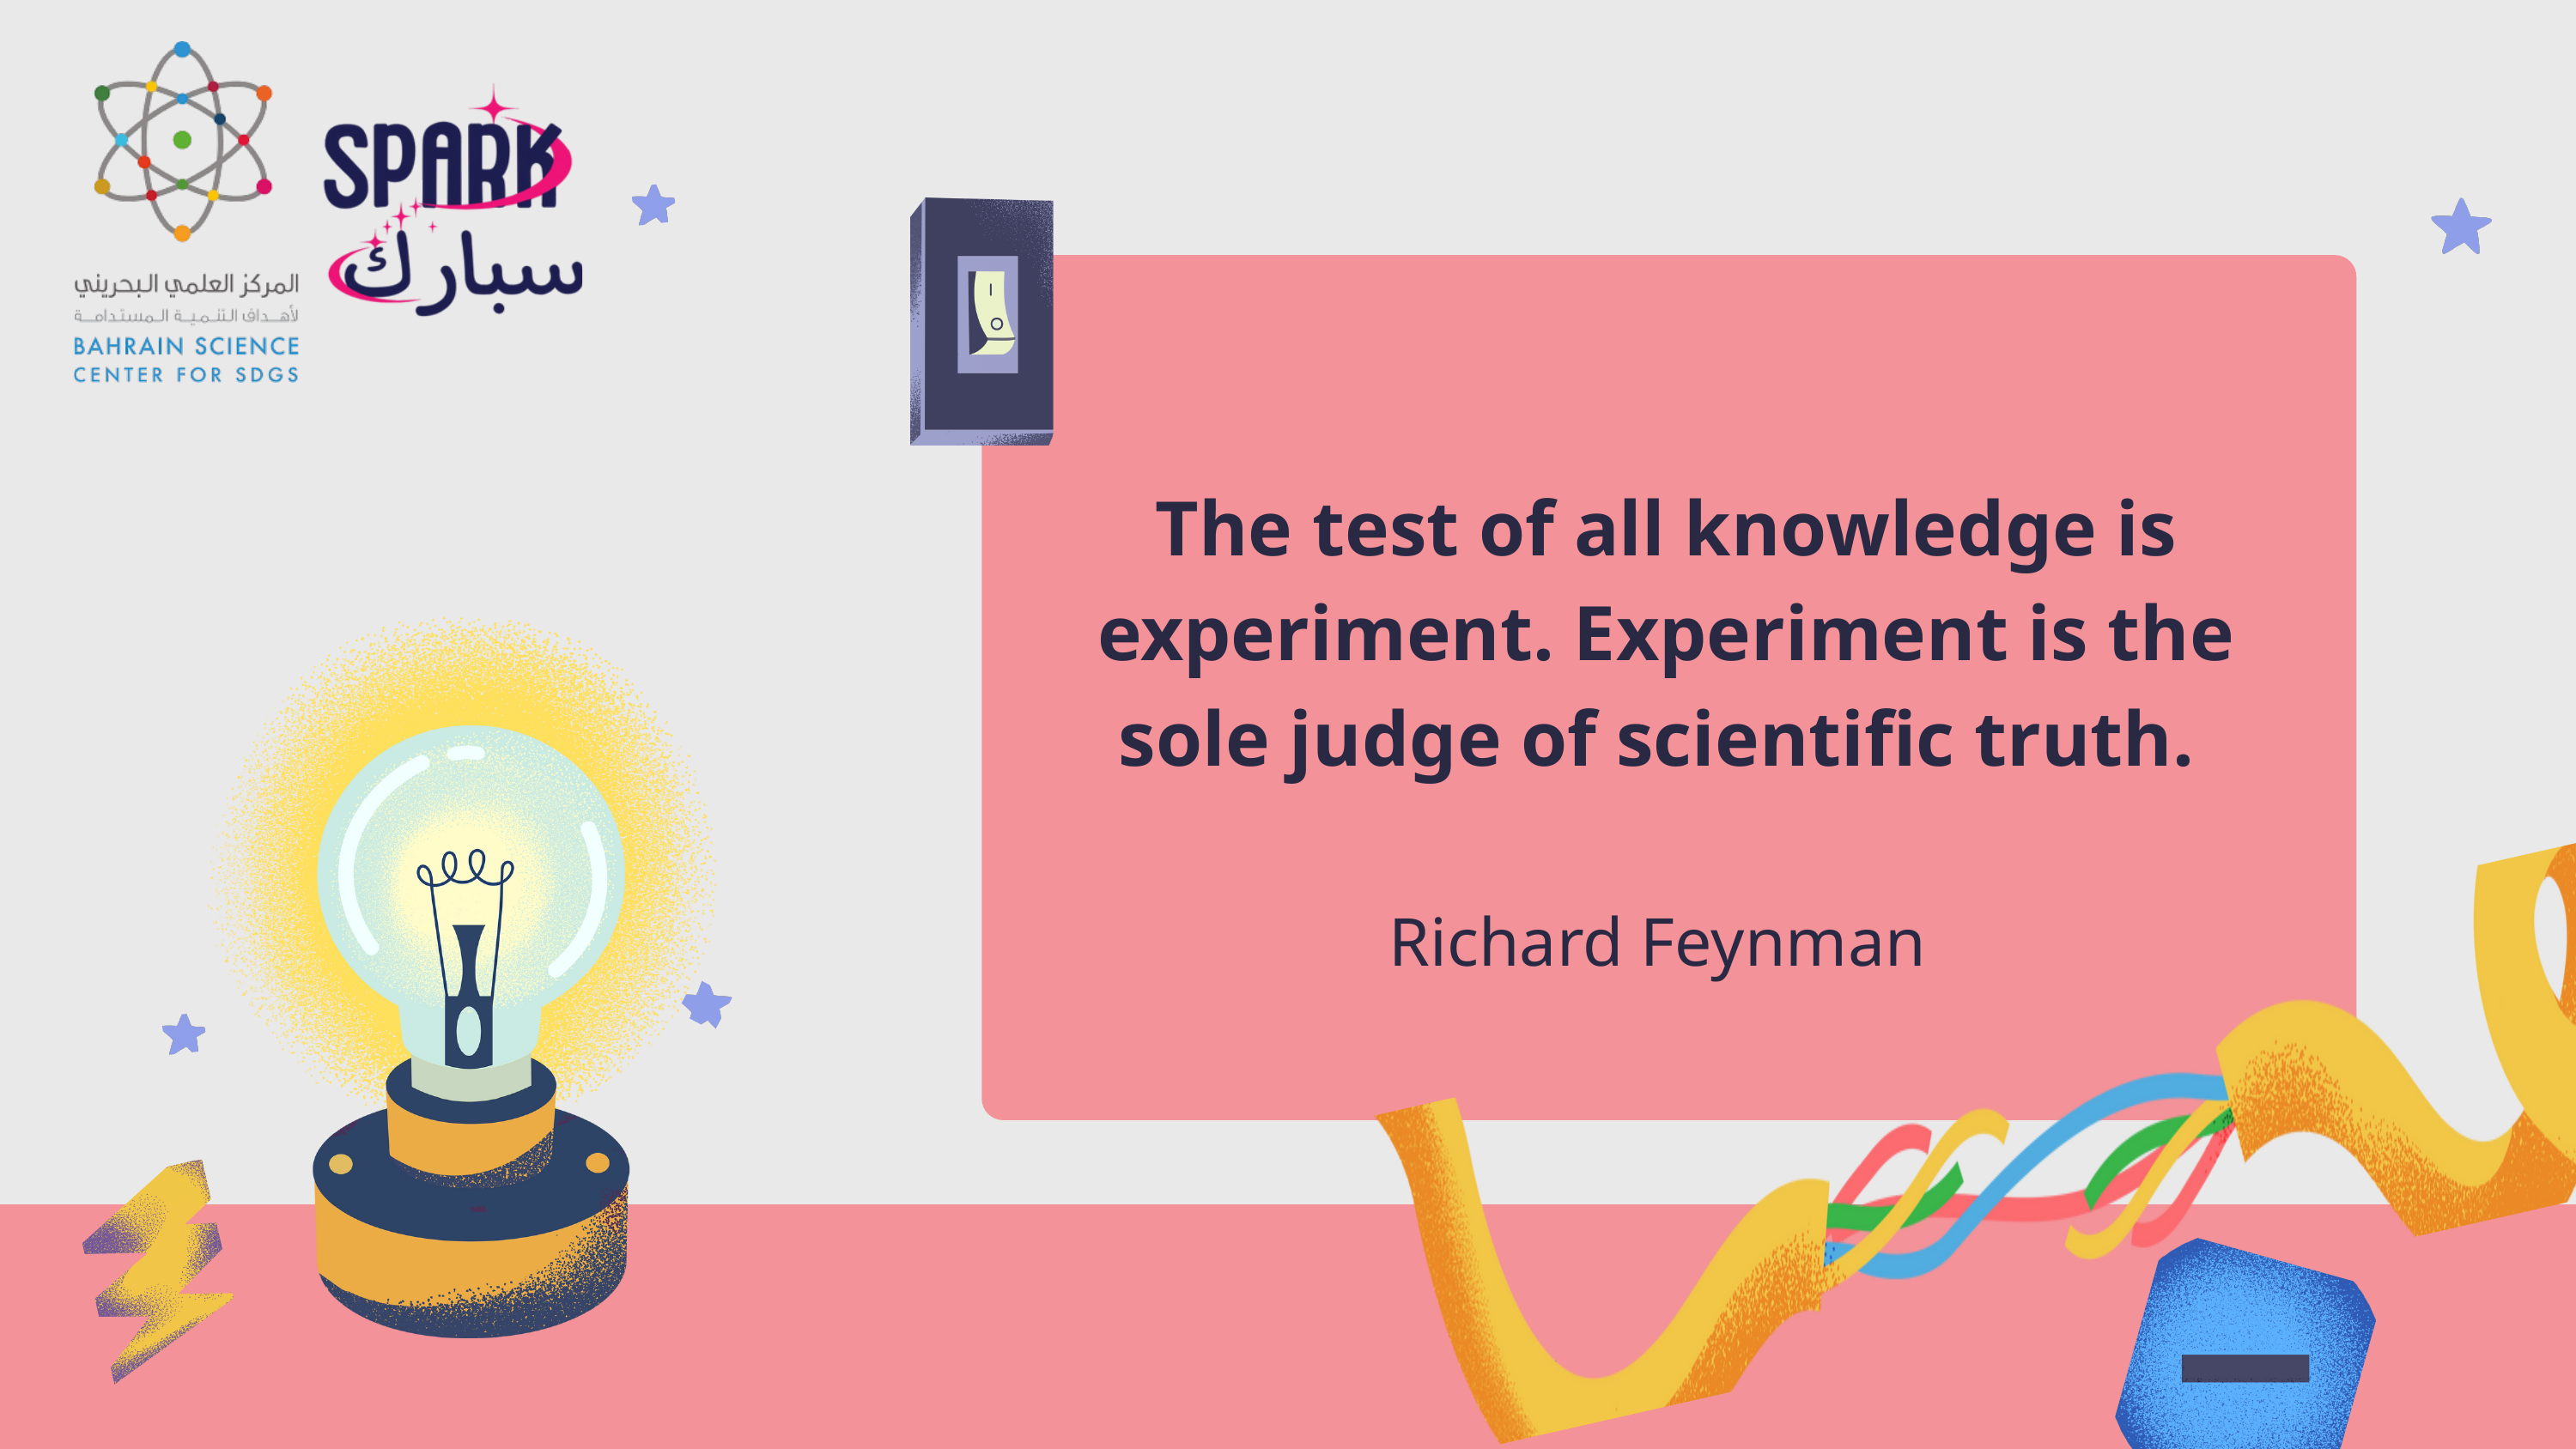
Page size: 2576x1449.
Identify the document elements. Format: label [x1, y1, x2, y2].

text_box [207, 616, 717, 1203]
text_box [74, 41, 298, 383]
text_box [298, 41, 583, 383]
text_box [910, 197, 1054, 446]
text_box [70, 1158, 212, 1203]
text_box [2431, 197, 2492, 254]
text_box [630, 182, 677, 227]
text_box [0, 1203, 2576, 1449]
text_box [161, 1011, 208, 1056]
text_box [1131, 843, 2576, 1203]
text_box [981, 254, 2357, 1121]
text_box [677, 977, 733, 1032]
